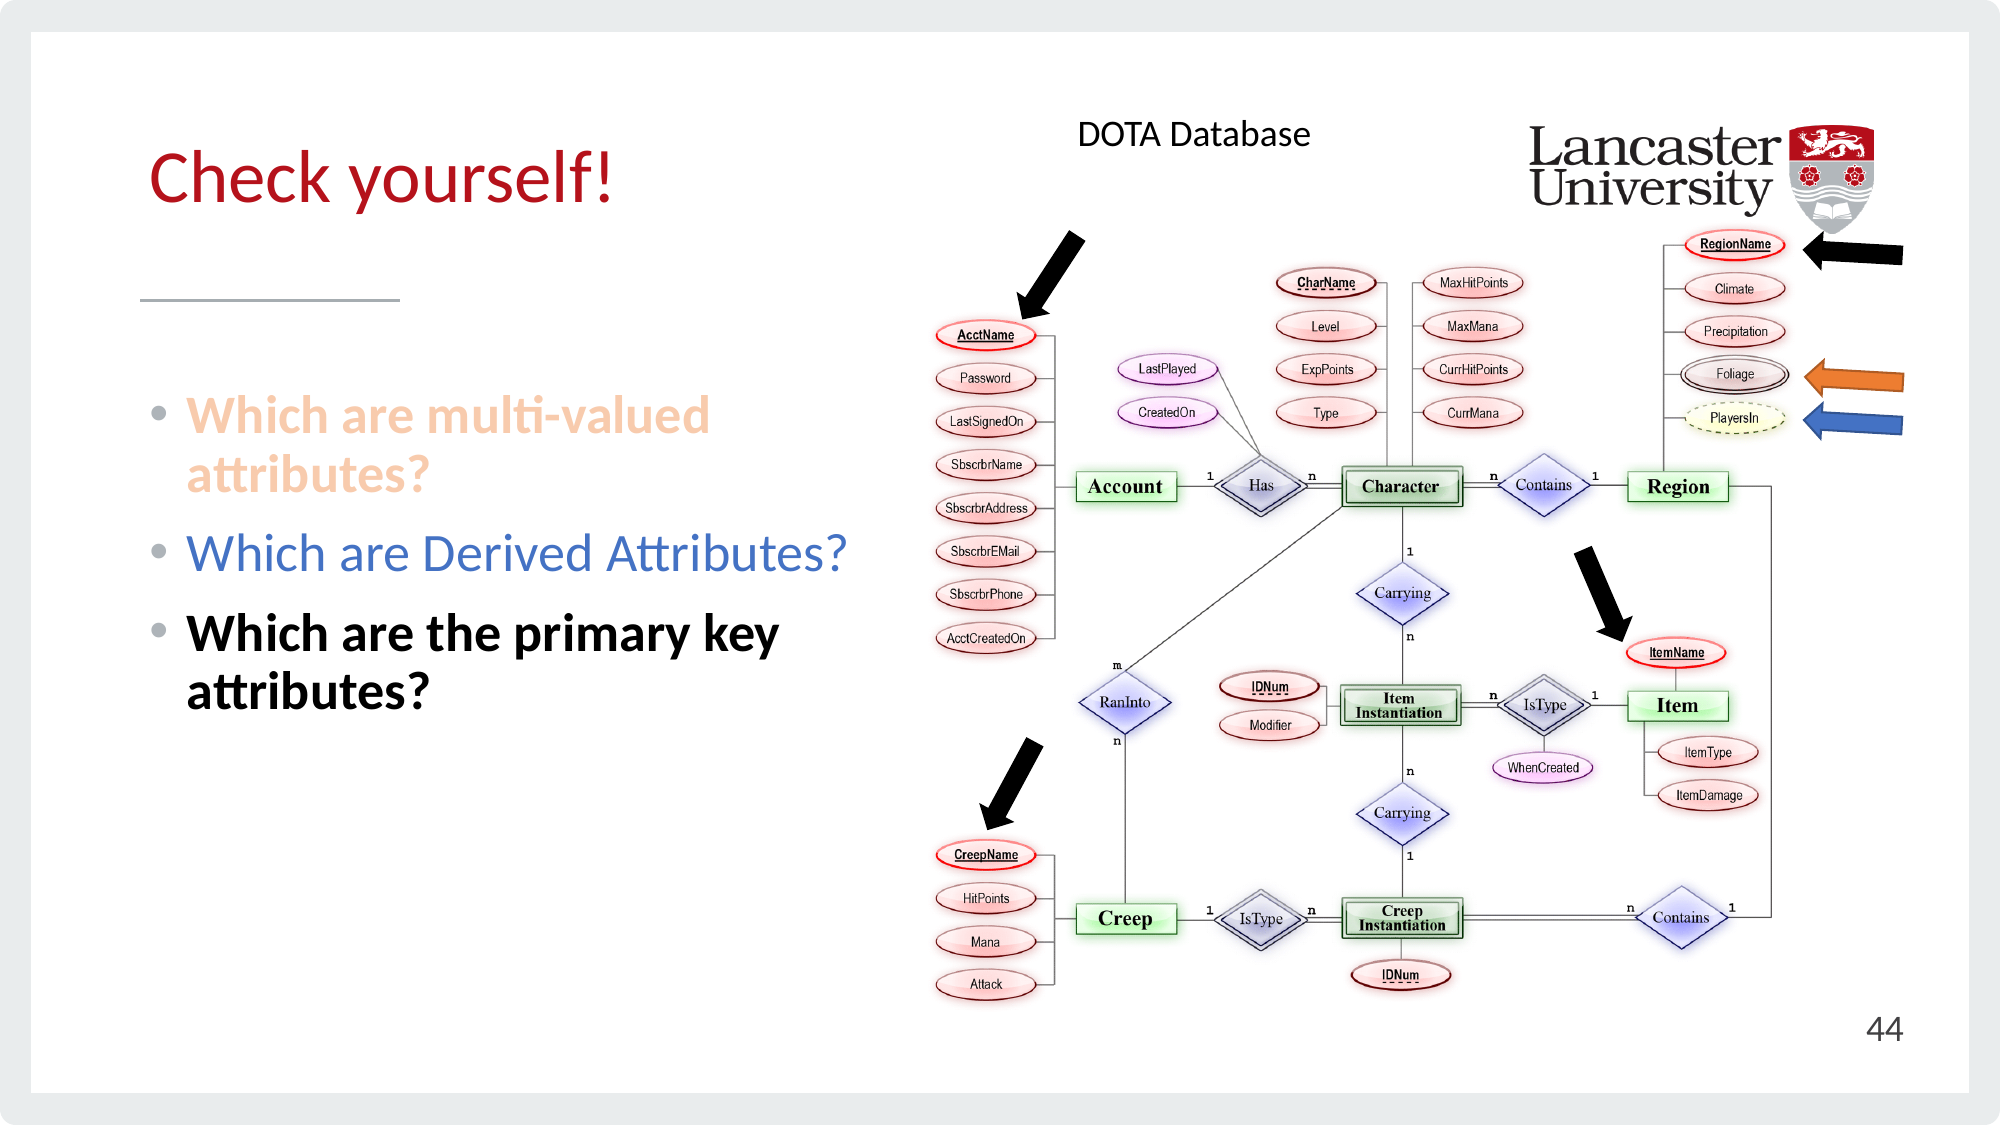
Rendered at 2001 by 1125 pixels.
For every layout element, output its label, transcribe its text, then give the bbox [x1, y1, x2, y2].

text_box DOTA Database [1062, 101, 1499, 162]
slide_number 44 [1468, 999, 1919, 1060]
text_box [1808, 357, 1905, 398]
text_box [1808, 401, 1904, 442]
picture [915, 218, 1808, 1014]
list Which are multi-valued attributes? Which are Derived Attributes? Which are the primary key attributes? [134, 379, 915, 1014]
text_box [1808, 230, 1904, 271]
title Check yourself! [134, 85, 1376, 278]
